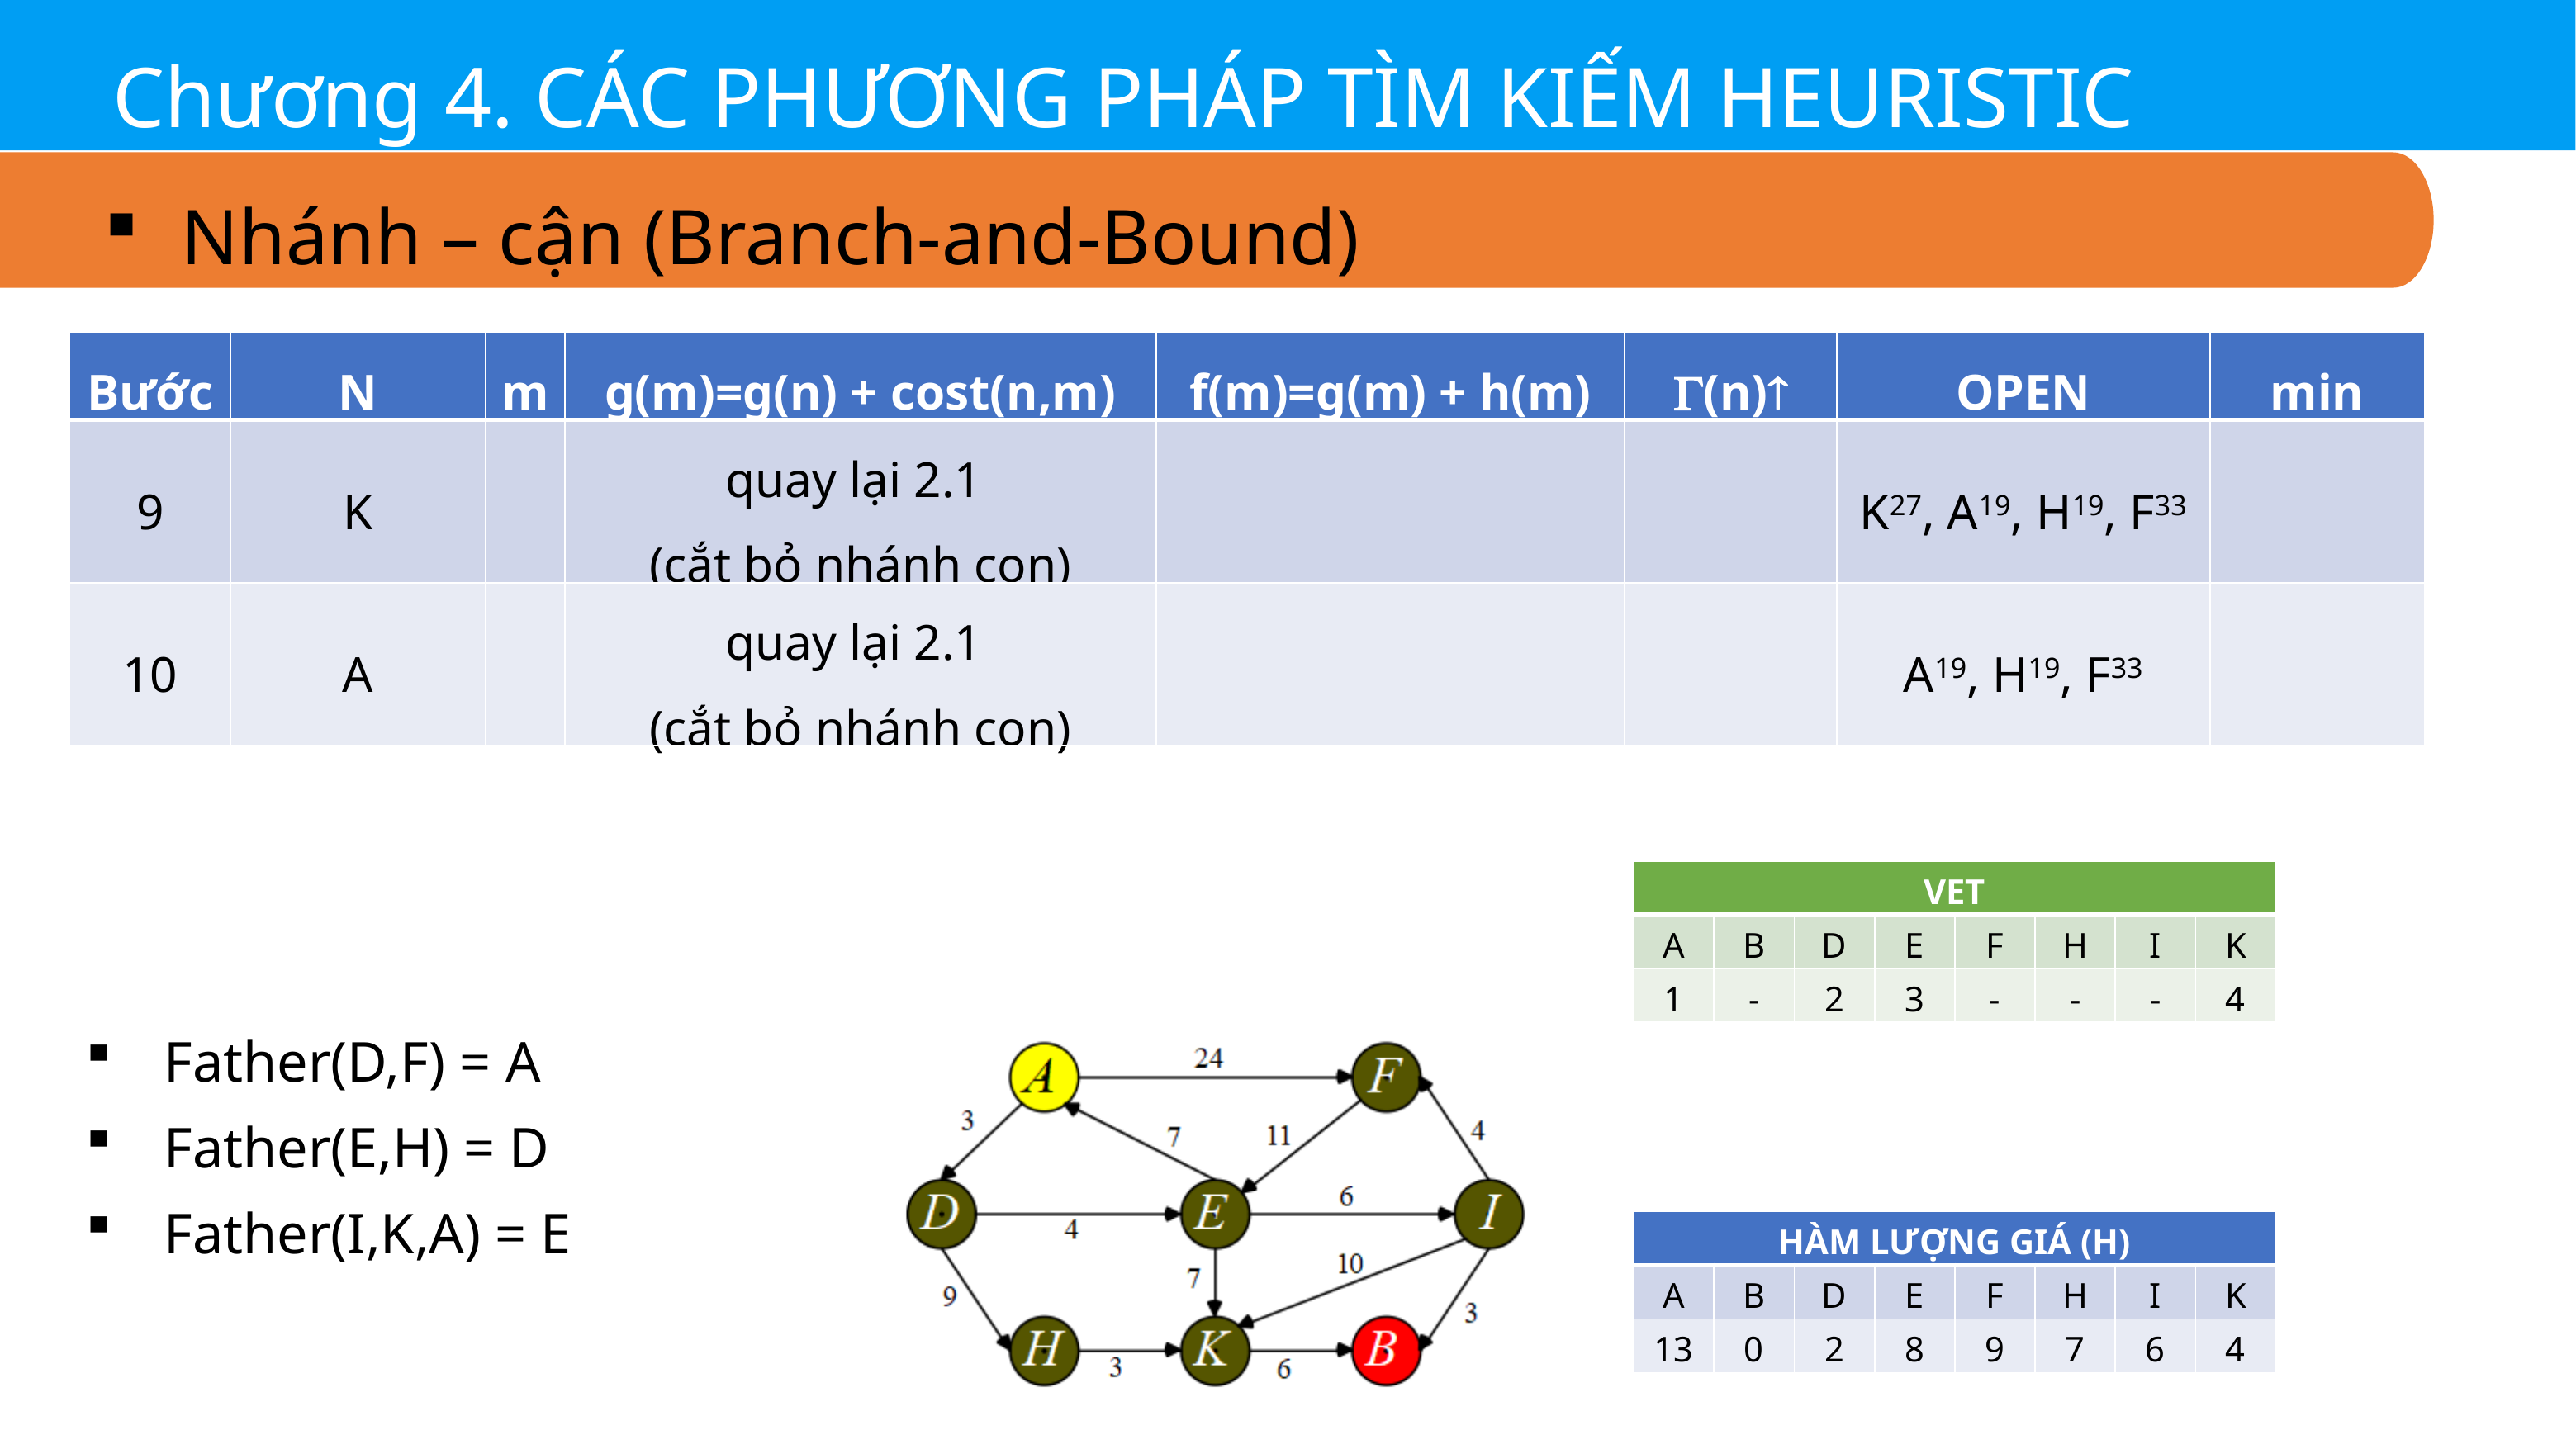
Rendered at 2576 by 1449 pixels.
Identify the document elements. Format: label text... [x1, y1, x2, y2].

text_box Nhánh – cận (Branch-and-Bound) [102, 159, 2434, 280]
table_cell B [1715, 917, 1794, 968]
table_cell D [1795, 917, 1874, 968]
text_box [0, 0, 2576, 151]
table_cell 2 [1795, 1319, 1874, 1372]
table_cell I [2116, 917, 2195, 968]
text_box Father(D,F) = A Father(E,H) = D Father(I,K,A) = E [73, 1001, 920, 1271]
table_cell K [2196, 1267, 2275, 1319]
table_cell E [1876, 917, 1954, 968]
text_box [0, 150, 2414, 290]
table_header VET [1634, 862, 2275, 912]
table_cell - [2116, 969, 2195, 1021]
table_cell 6 [2116, 1319, 2195, 1372]
table_cell F [1956, 917, 2034, 968]
table_cell H [2036, 1267, 2114, 1319]
table_cell A [1634, 917, 1713, 968]
table_cell 4 [2196, 1319, 2275, 1372]
table_cell E [1876, 1267, 1954, 1319]
table_cell - [1956, 969, 2034, 1021]
table_cell 3 [1876, 969, 1954, 1021]
table_header HÀM LƯỢNG GIÁ (H) [1634, 1212, 2275, 1263]
table_cell 4 [2196, 969, 2275, 1021]
table_cell 9 [1956, 1319, 2034, 1372]
table_cell 1 [1634, 969, 1713, 1021]
text_box Chương 4. CÁC PHƯƠNG PHÁP TÌM KIẾM HEURISTIC [111, 43, 2434, 144]
table_cell A [1634, 1267, 1713, 1319]
table_cell D [1795, 1267, 1874, 1319]
table_cell I [2116, 1267, 2195, 1319]
table_cell H [2036, 917, 2114, 968]
table_cell - [1715, 969, 1794, 1021]
table_cell 7 [2036, 1319, 2114, 1372]
table_cell K [2196, 917, 2275, 968]
table_cell 8 [1876, 1319, 1954, 1372]
table_cell 13 [1634, 1319, 1713, 1372]
picture [895, 1017, 1539, 1406]
table_cell 2 [1795, 969, 1874, 1021]
table_cell B [1715, 1267, 1794, 1319]
table_cell - [2036, 969, 2114, 1021]
table_cell 0 [1715, 1319, 1794, 1372]
table_cell F [1956, 1267, 2034, 1319]
